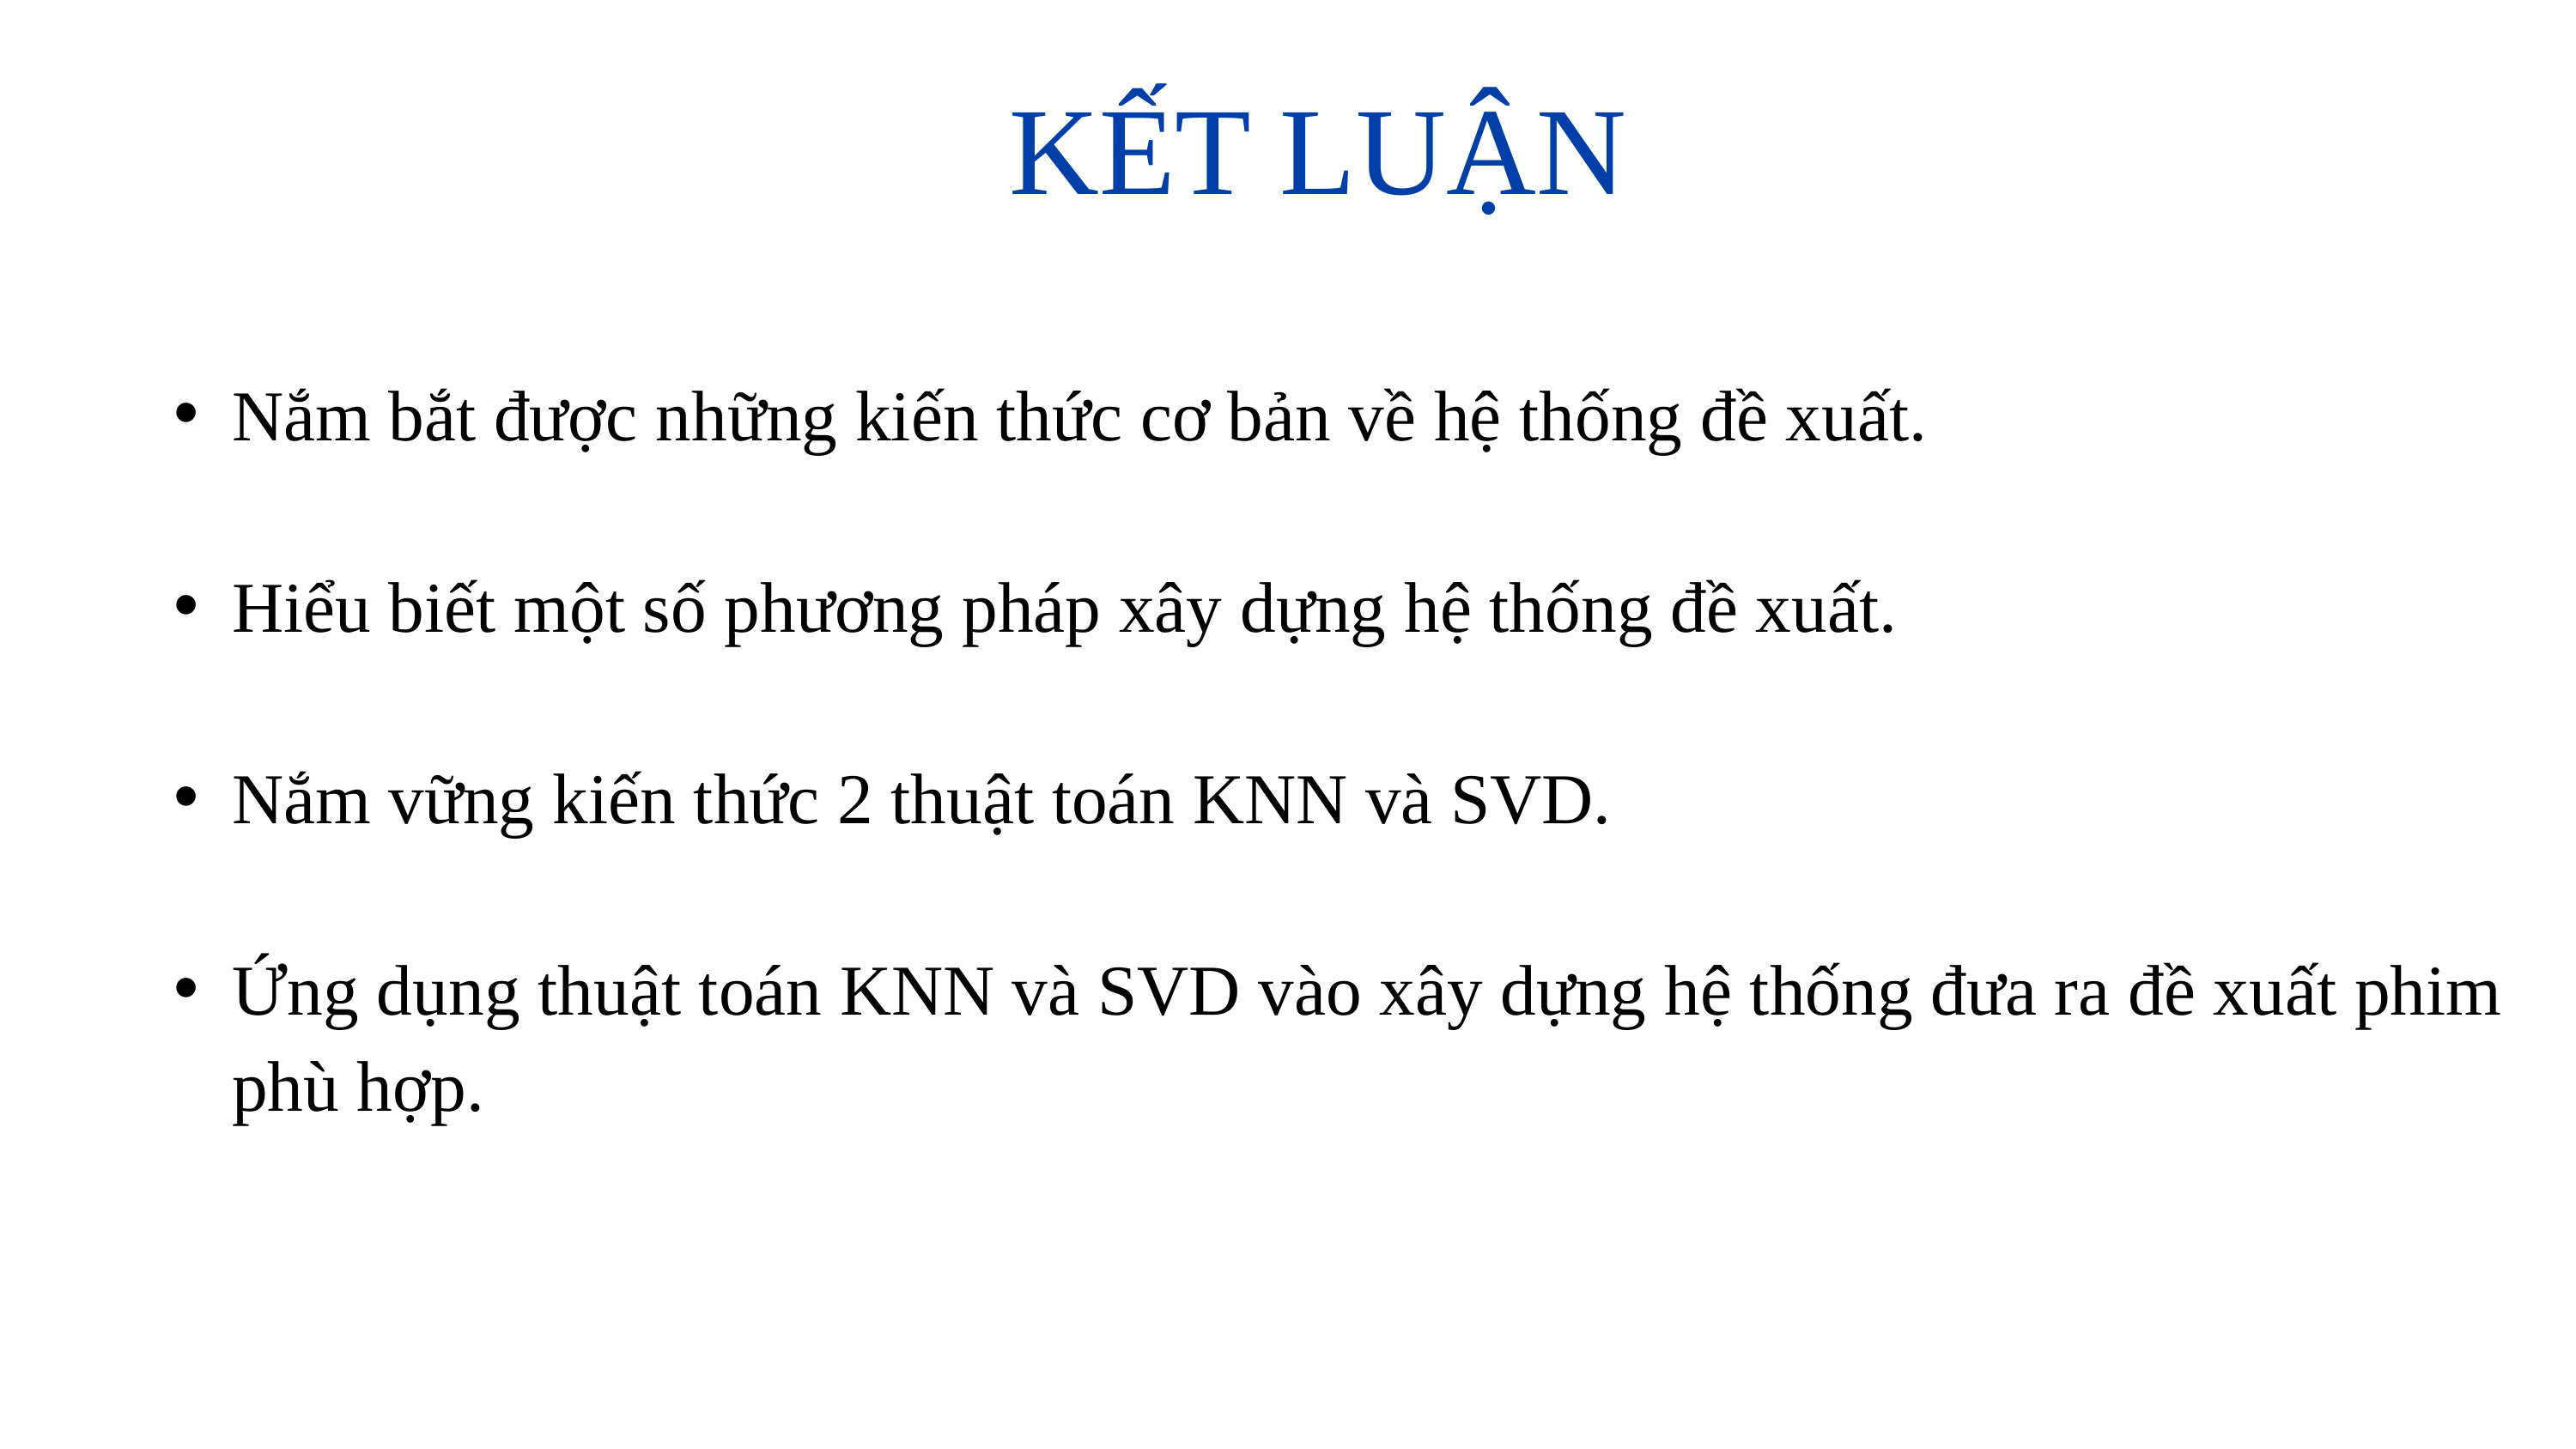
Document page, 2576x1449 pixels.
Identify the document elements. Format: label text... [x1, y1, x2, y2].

text_box Nắm bắt được những kiến thức cơ bản về hệ thống đề xuất. Hiểu biết một số phương pháp xây dựng hệ thống đề xuất. Nắm vững kiến thức 2 thuật toán KNN và SVD. Ứng dụng thuật toán KNN và SVD vào xây dựng hệ thống đưa ra đề xuất phim phù hợp. [115, 359, 2576, 1126]
text_box KẾT LUẬN [139, 70, 2498, 220]
